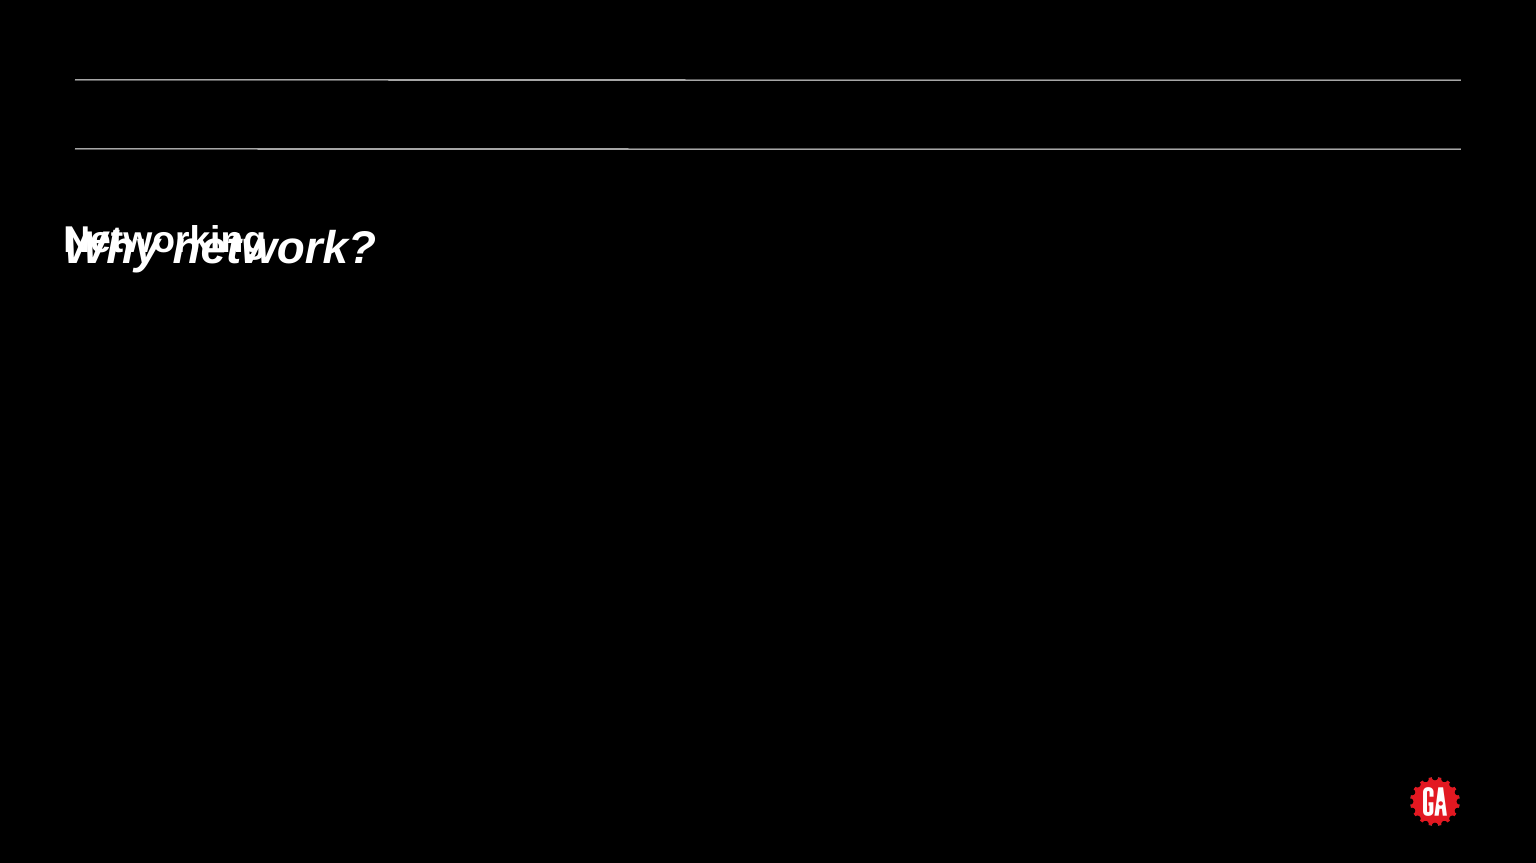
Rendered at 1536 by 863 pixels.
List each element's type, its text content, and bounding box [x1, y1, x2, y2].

title Networking [54, 42, 1466, 121]
list Why network? [54, 154, 1169, 758]
picture [1408, 774, 1462, 829]
